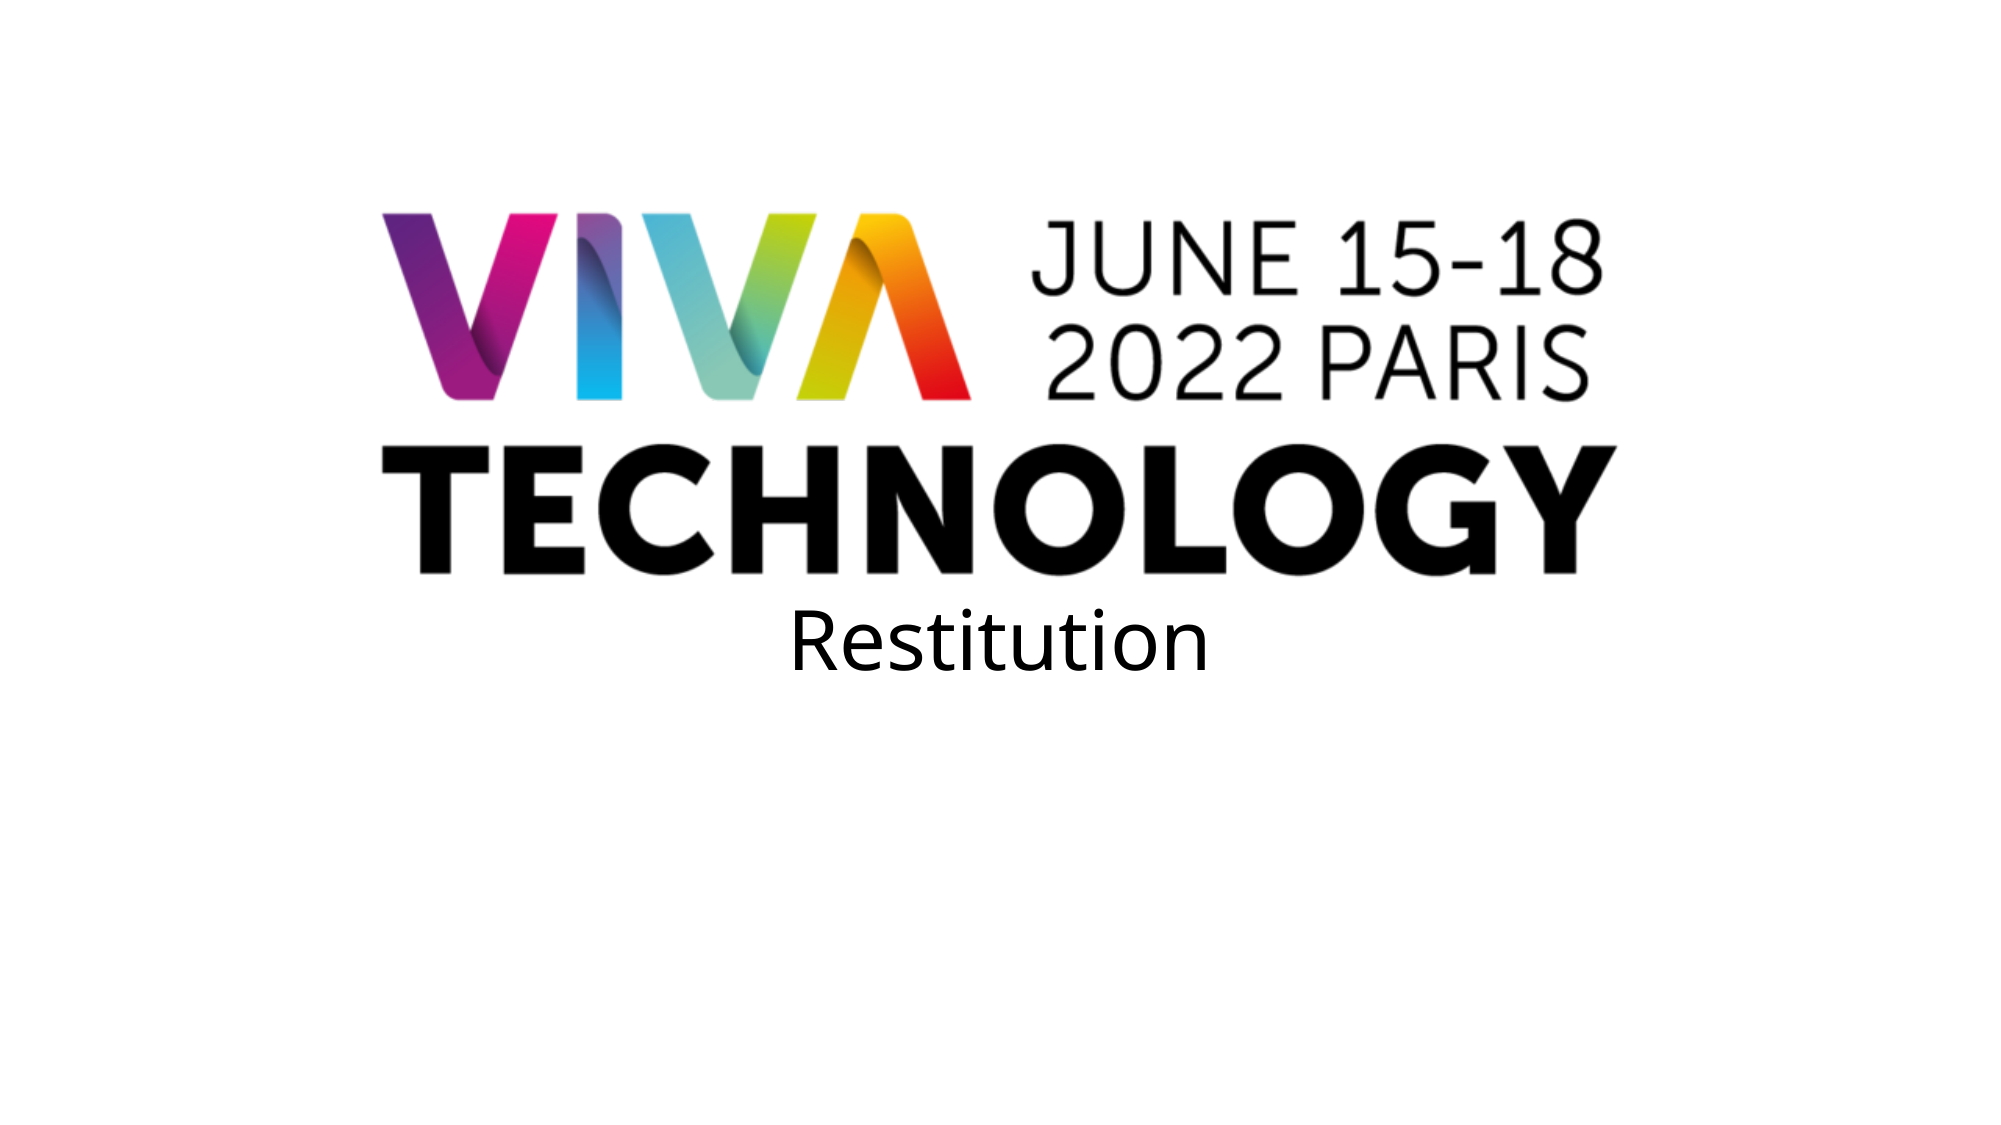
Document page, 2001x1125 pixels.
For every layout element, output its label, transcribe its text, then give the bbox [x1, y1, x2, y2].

picture [374, 206, 1625, 584]
subtitle Restitution [249, 590, 1750, 863]
